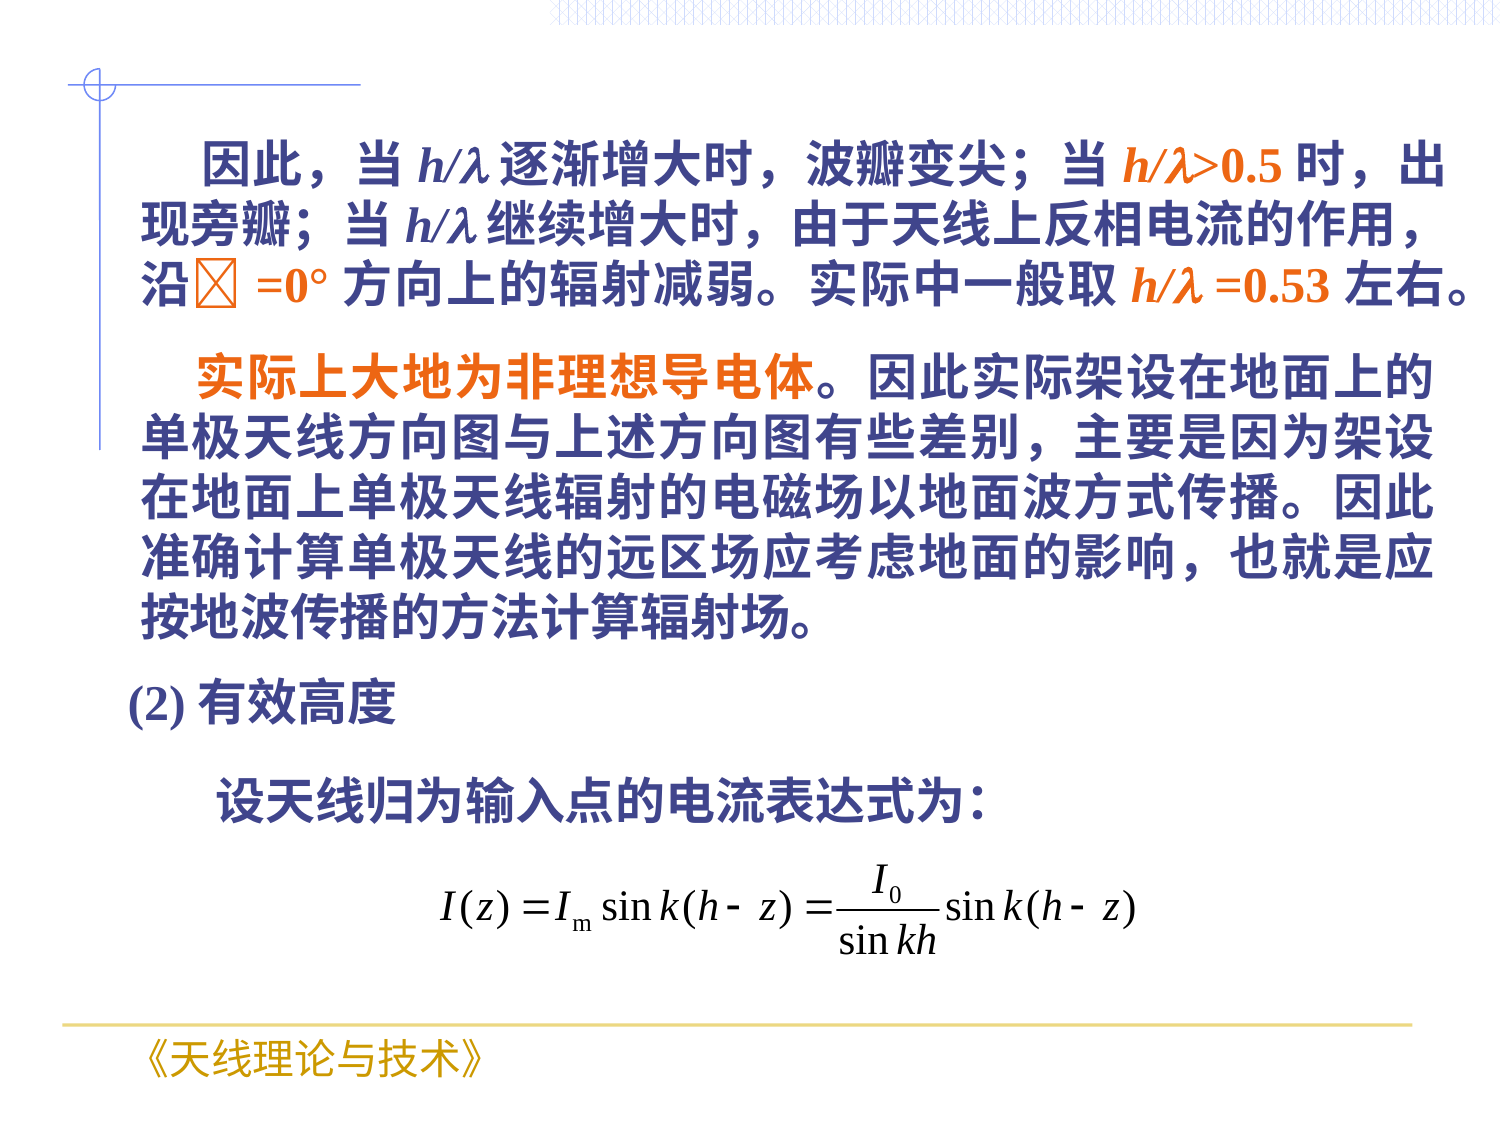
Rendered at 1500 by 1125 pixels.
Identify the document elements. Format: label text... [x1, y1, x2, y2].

text_box (2)有效高度 [112, 662, 525, 738]
text_box 实际上大地为非理想导电体。因此实际架设在地面上的单极天线方向图与上述方向图有些差别，主要是因为架设在地面上单极天线辐射的电磁场以地面波方式传播。因此准确计算单极天线的远区场应考虑地面的影响，也就是应按地波传播的方法计算辐射场。 [125, 337, 1450, 653]
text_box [431, 851, 1143, 965]
text_box 因此，当h/逐渐增大时，波瓣变尖；当h/>0.5时，出现旁瓣；当h/继续增大时，由于天线上反相电流的作用，沿=0°方向上的辐射减弱。实际中一般取h/ =0.53左右。 [124, 124, 1463, 320]
text_box 设天线归为输入点的电流表达式为： [200, 762, 1138, 838]
